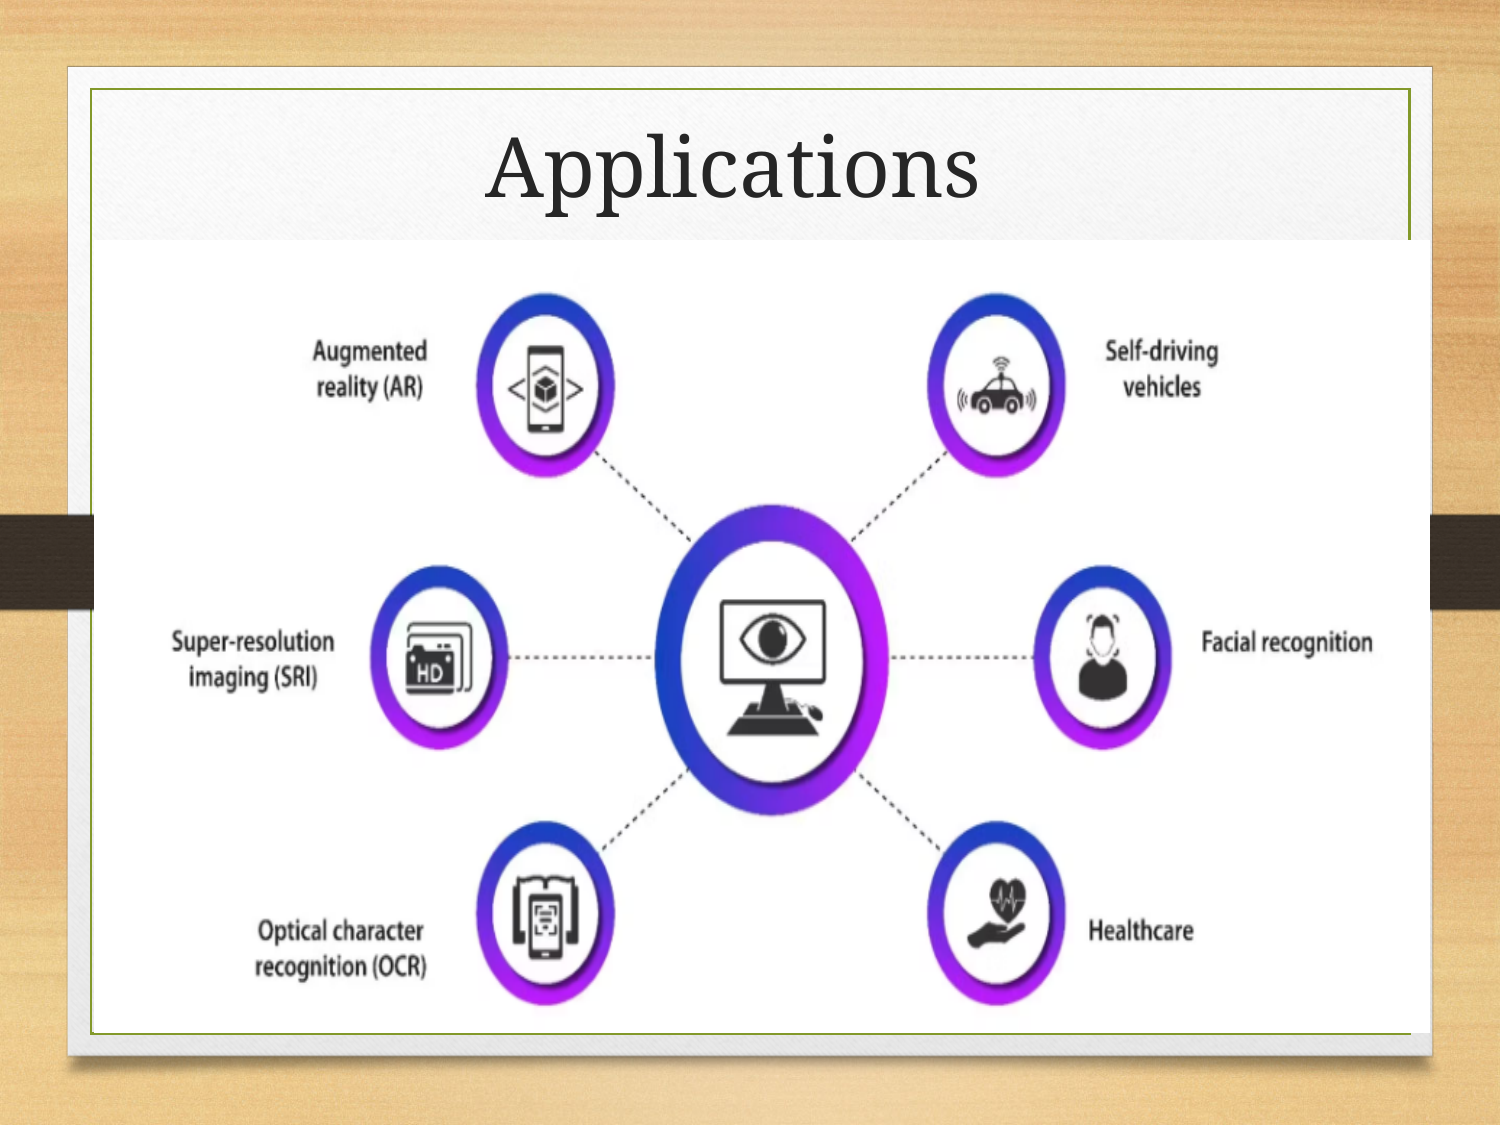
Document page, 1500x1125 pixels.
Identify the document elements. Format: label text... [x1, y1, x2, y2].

picture [0, 0, 1500, 1125]
title Applications [175, 57, 1292, 240]
